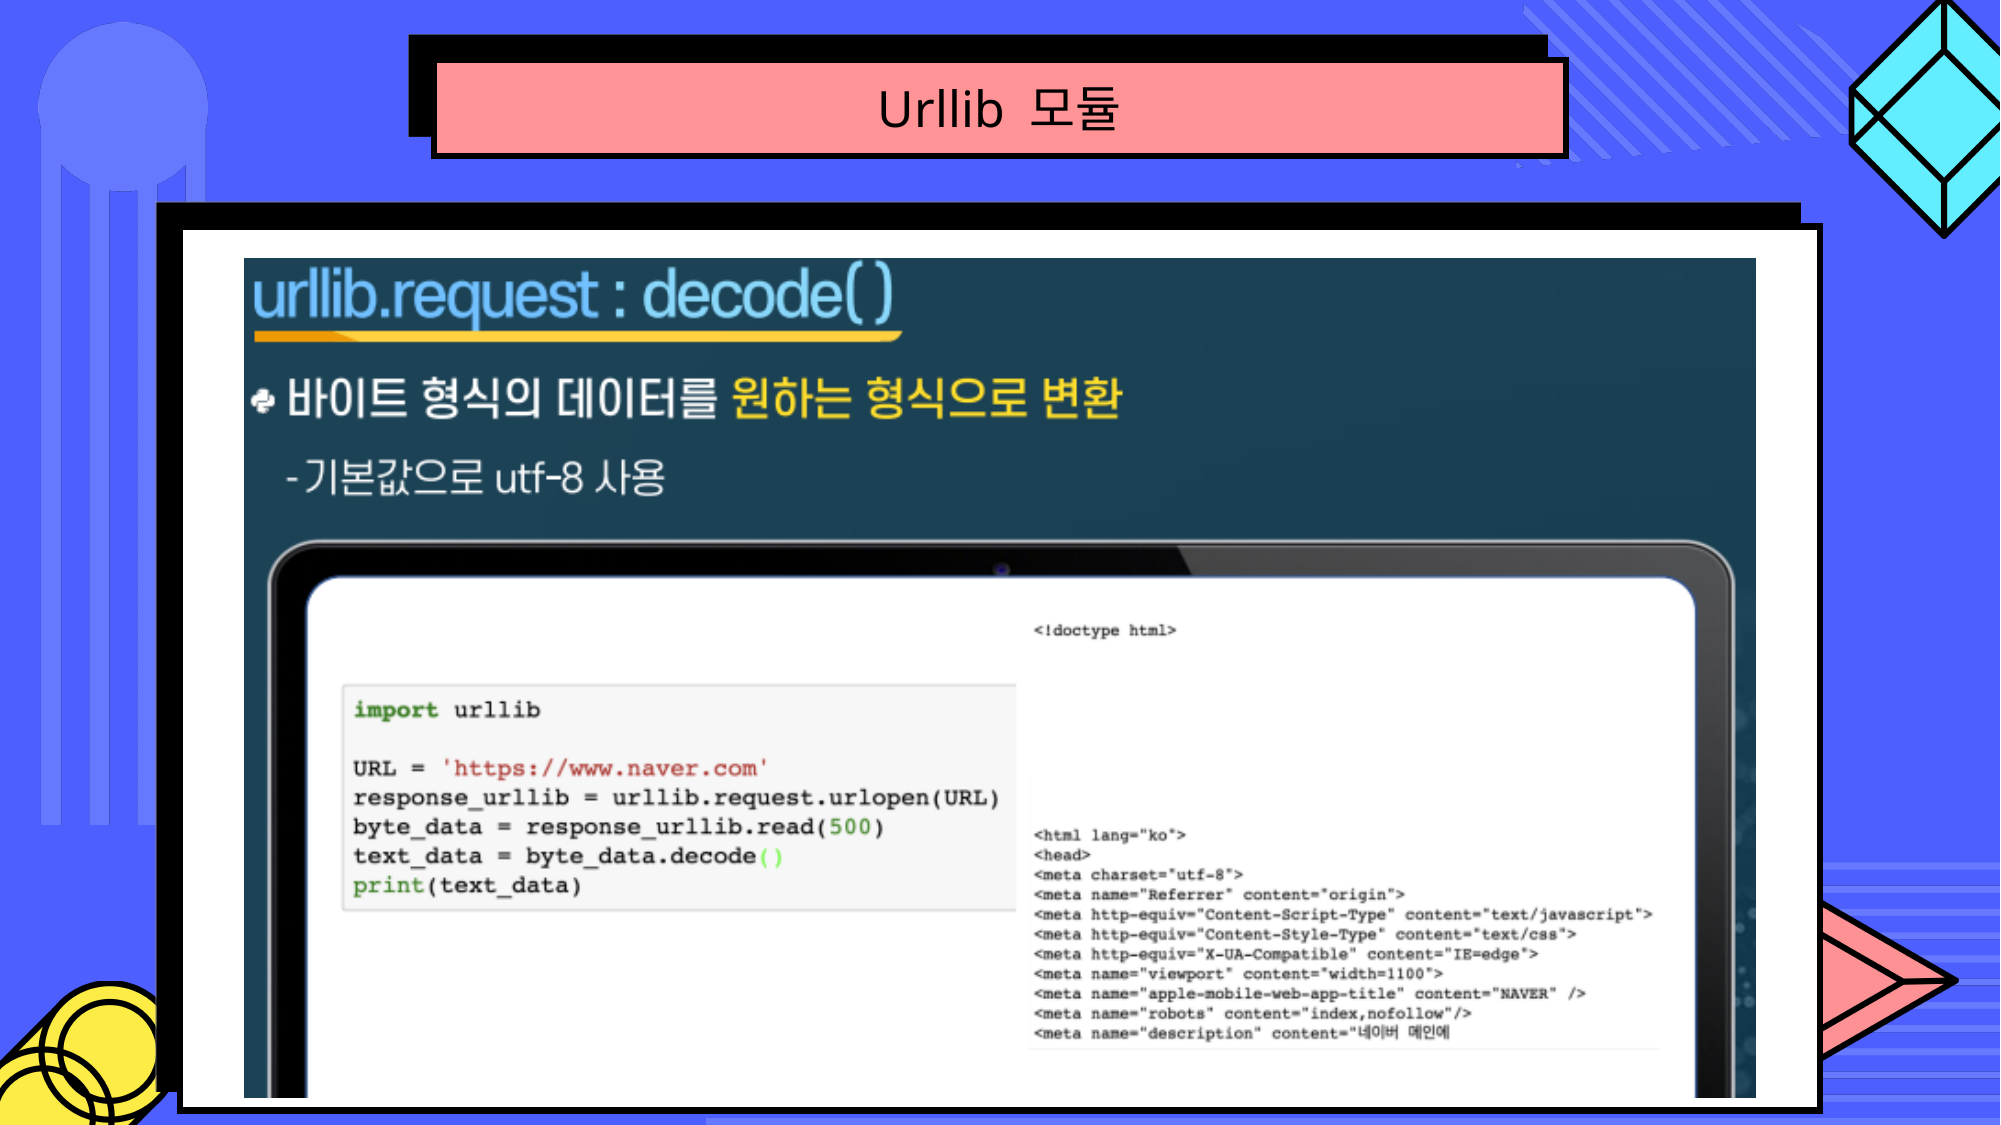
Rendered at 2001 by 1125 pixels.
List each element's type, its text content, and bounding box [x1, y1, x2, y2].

text_box [179, 225, 1821, 1112]
picture [0, 981, 181, 1125]
picture [39, 23, 208, 824]
picture [706, 862, 2000, 1125]
text_box Urllib 모듈 [433, 59, 1567, 157]
picture [1516, 0, 2000, 239]
picture [244, 257, 1756, 1098]
